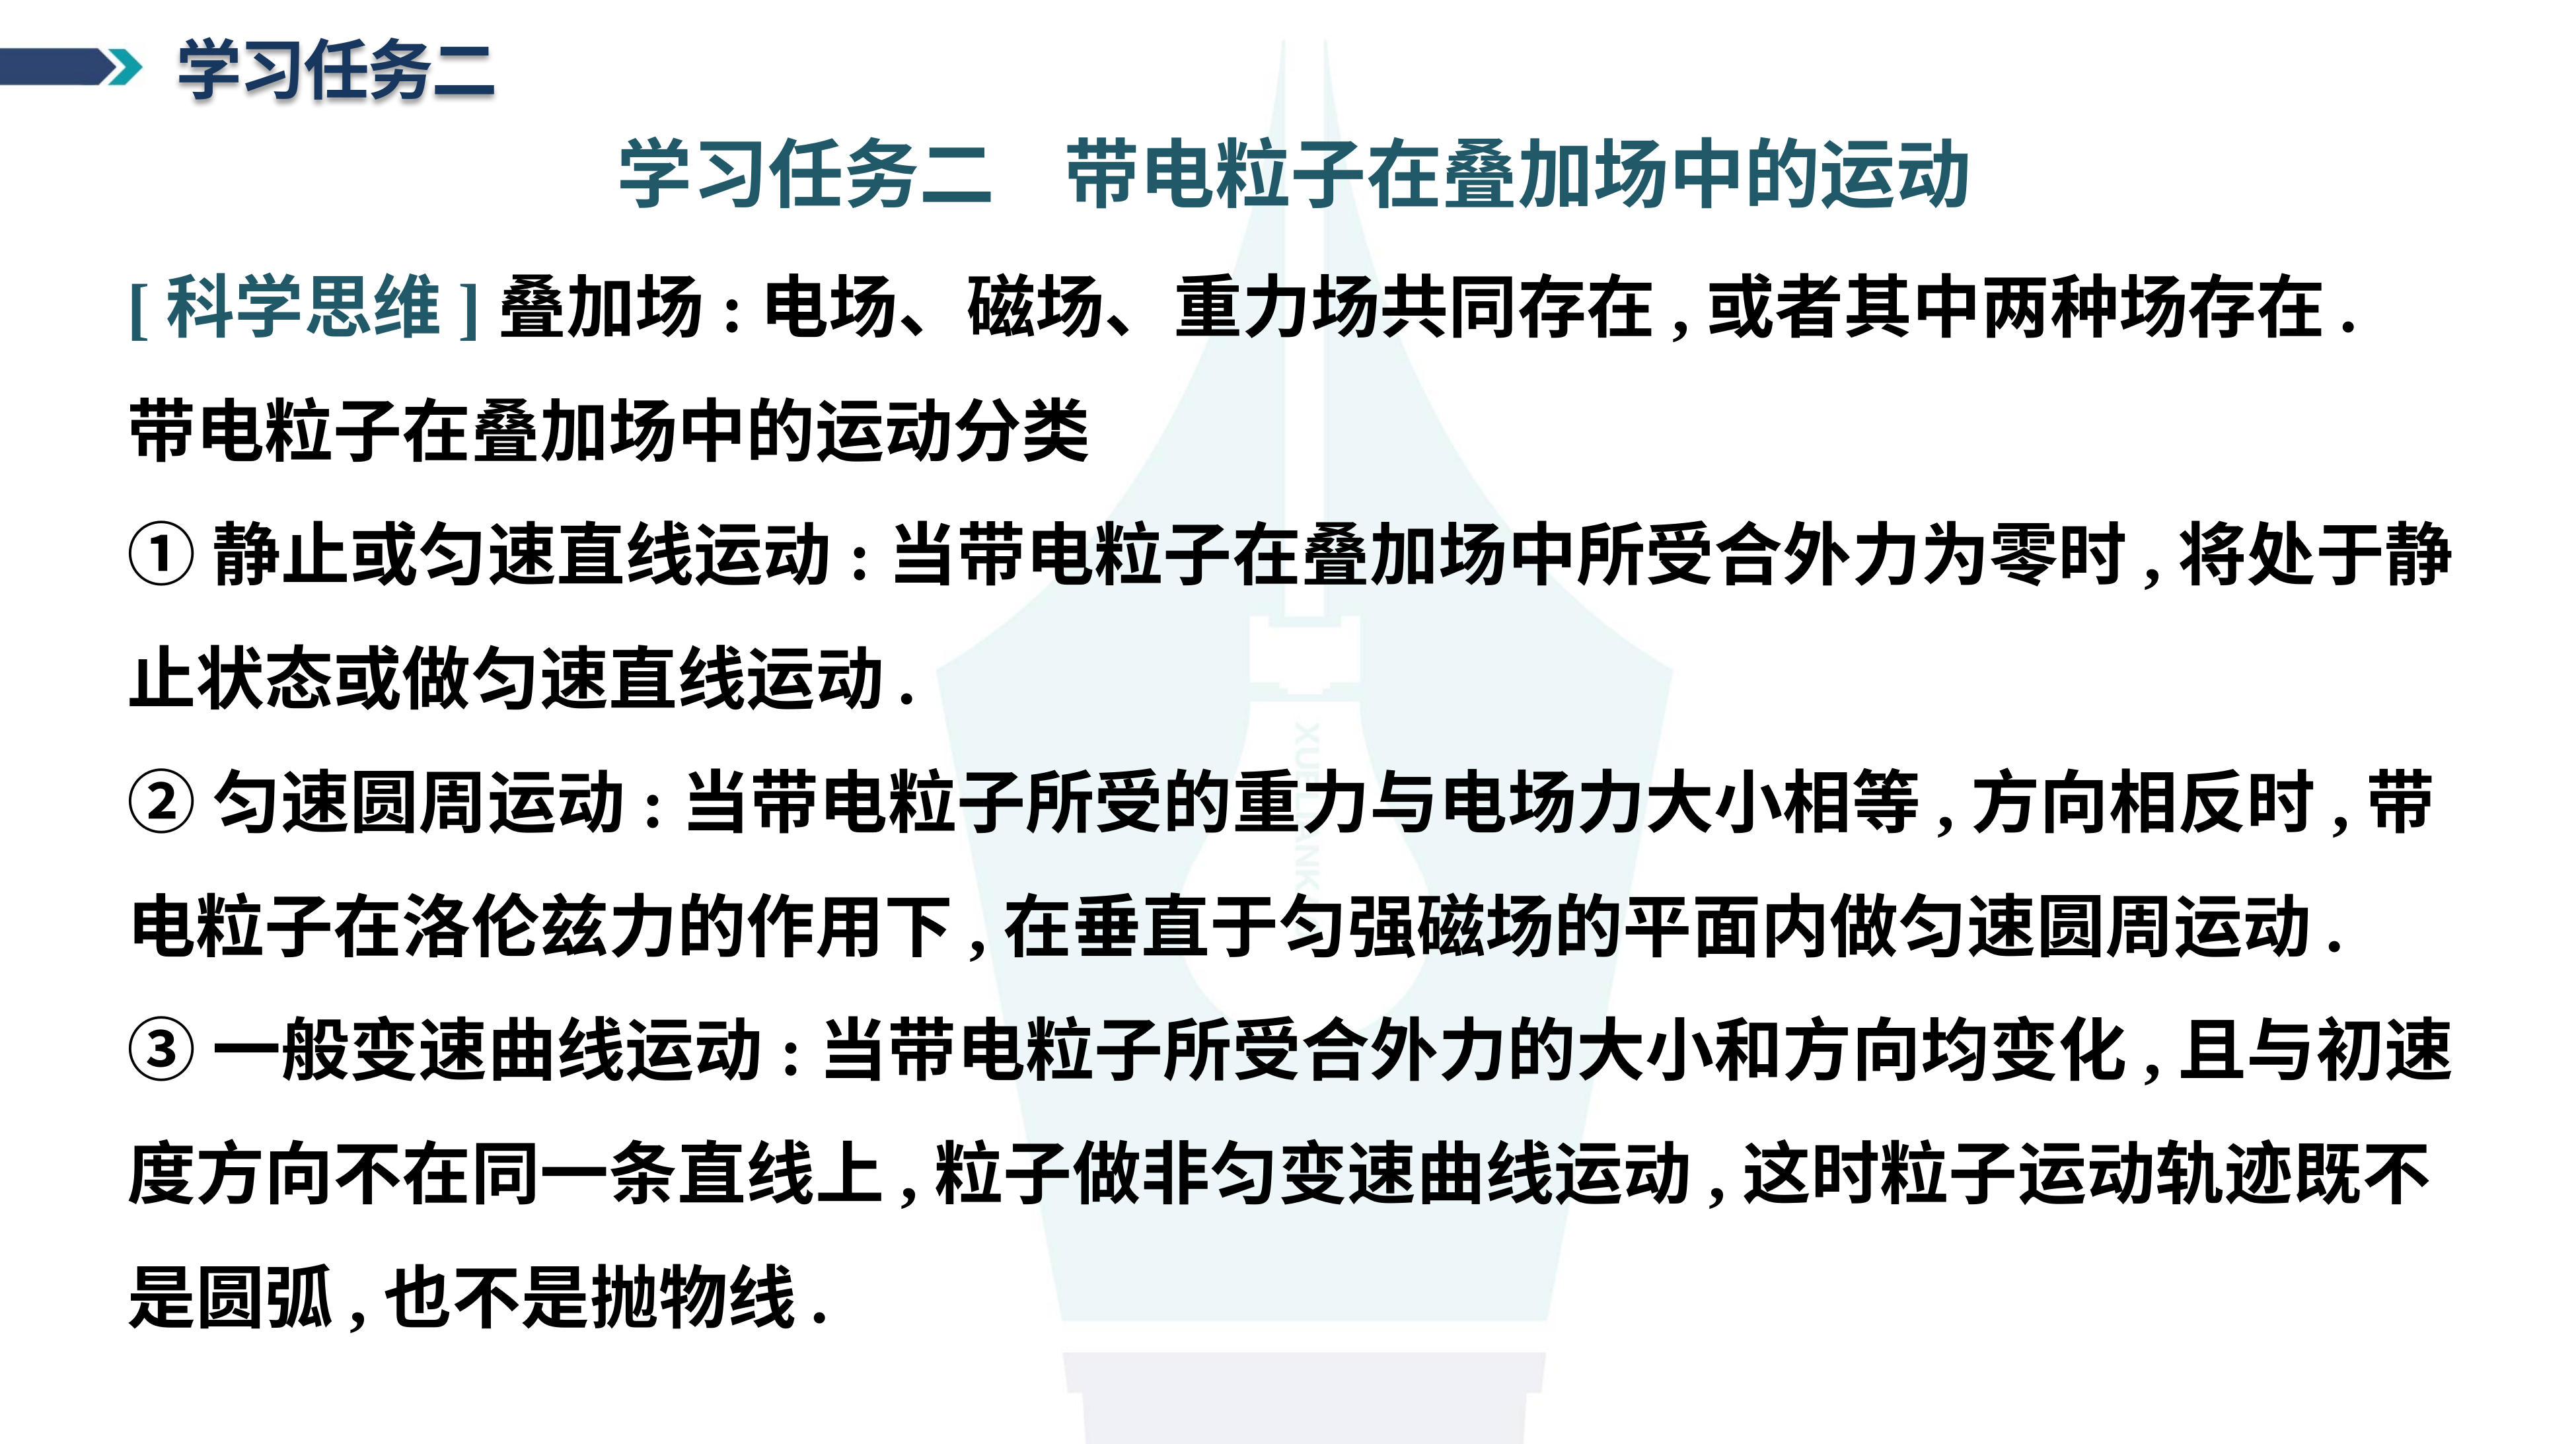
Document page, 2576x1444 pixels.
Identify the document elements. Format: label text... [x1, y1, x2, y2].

text_box 学习任务二 带电粒子在叠加场中的运动 [156, 75, 2433, 217]
picture [0, 0, 2576, 1444]
text_box 学习任务二 [109, 23, 562, 113]
text_box [科学思维]叠加场:电场、磁场、重力场共同存在,或者其中两种场存在. 带电粒子在叠加场中的运动分类 ①静止或匀速直线运动:当带电粒子在叠加场中所受合外力为零时,将处于静止状态或做匀速直线运动. ②匀速圆周运动:当带电粒子所受的重力与电场力大小相等,方向相反时,带电粒子在洛伦兹力的作用下,在垂直于匀强磁场的平面内做匀速圆周运动. ③一般变速曲线运动:当带电粒子所受合外力的大小和方向均变化,且与初速度方向不在同一条直线上,粒子做非匀变速曲线运动,这时粒子运动轨迹既不是圆弧,也不是抛物线. [117, 217, 2474, 1444]
